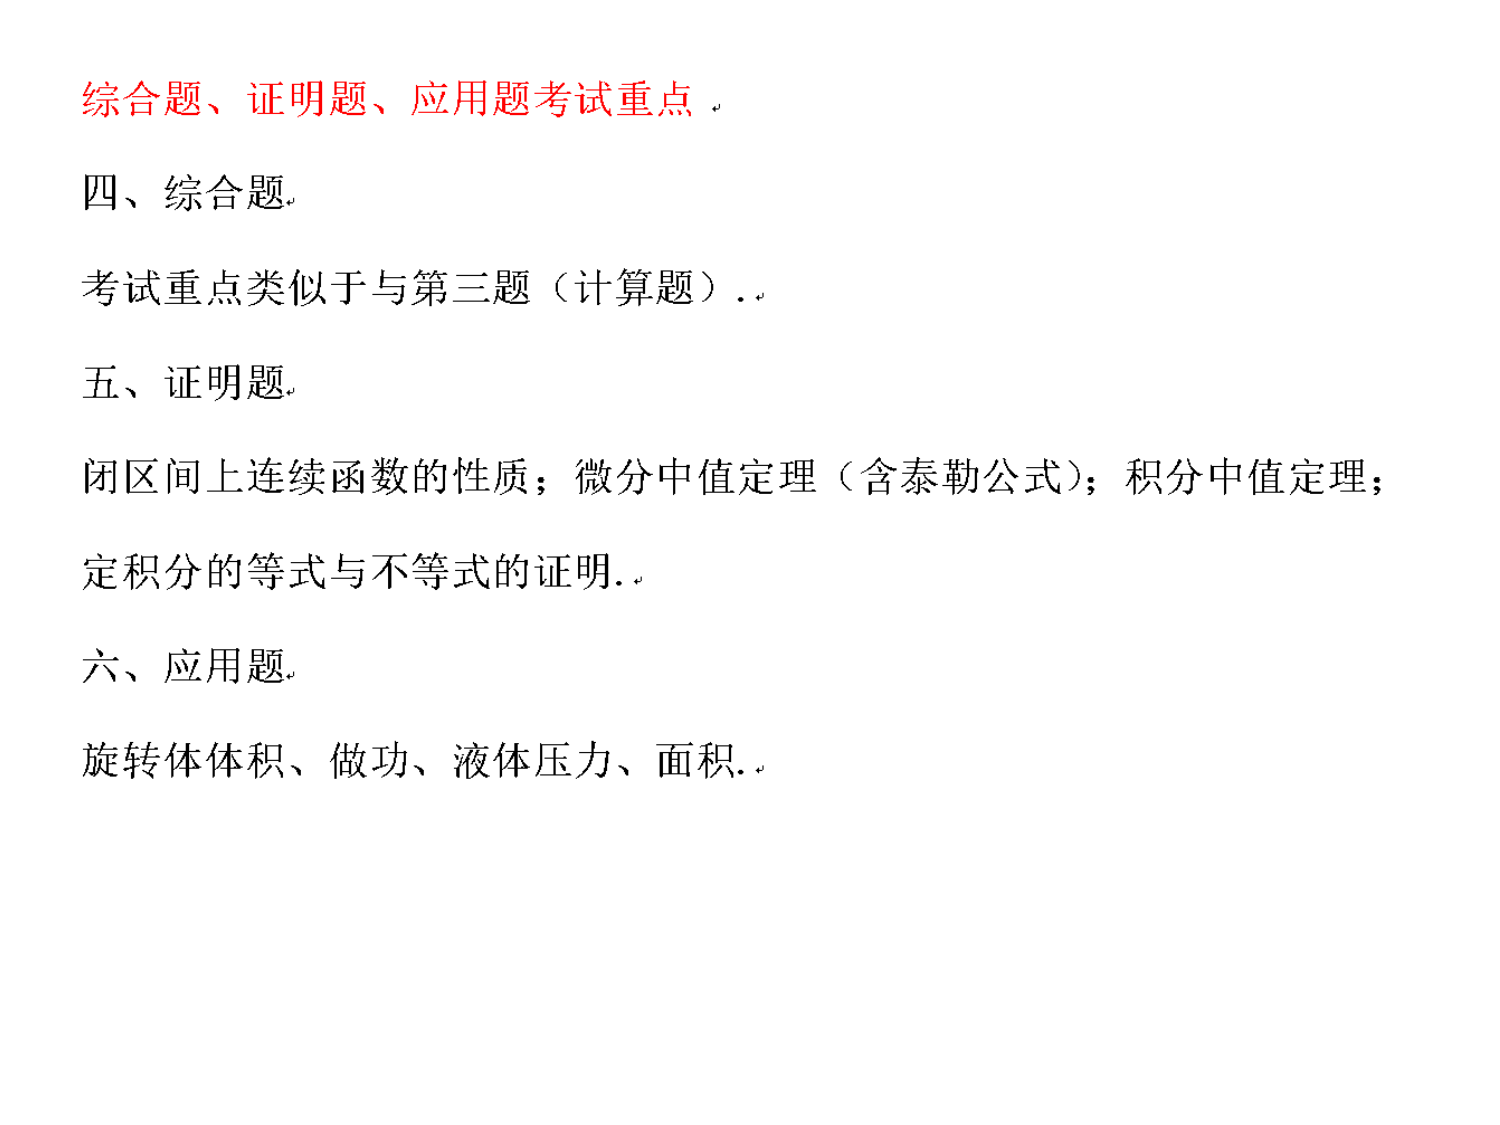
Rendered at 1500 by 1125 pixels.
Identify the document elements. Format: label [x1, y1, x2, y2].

picture [64, 66, 1385, 799]
